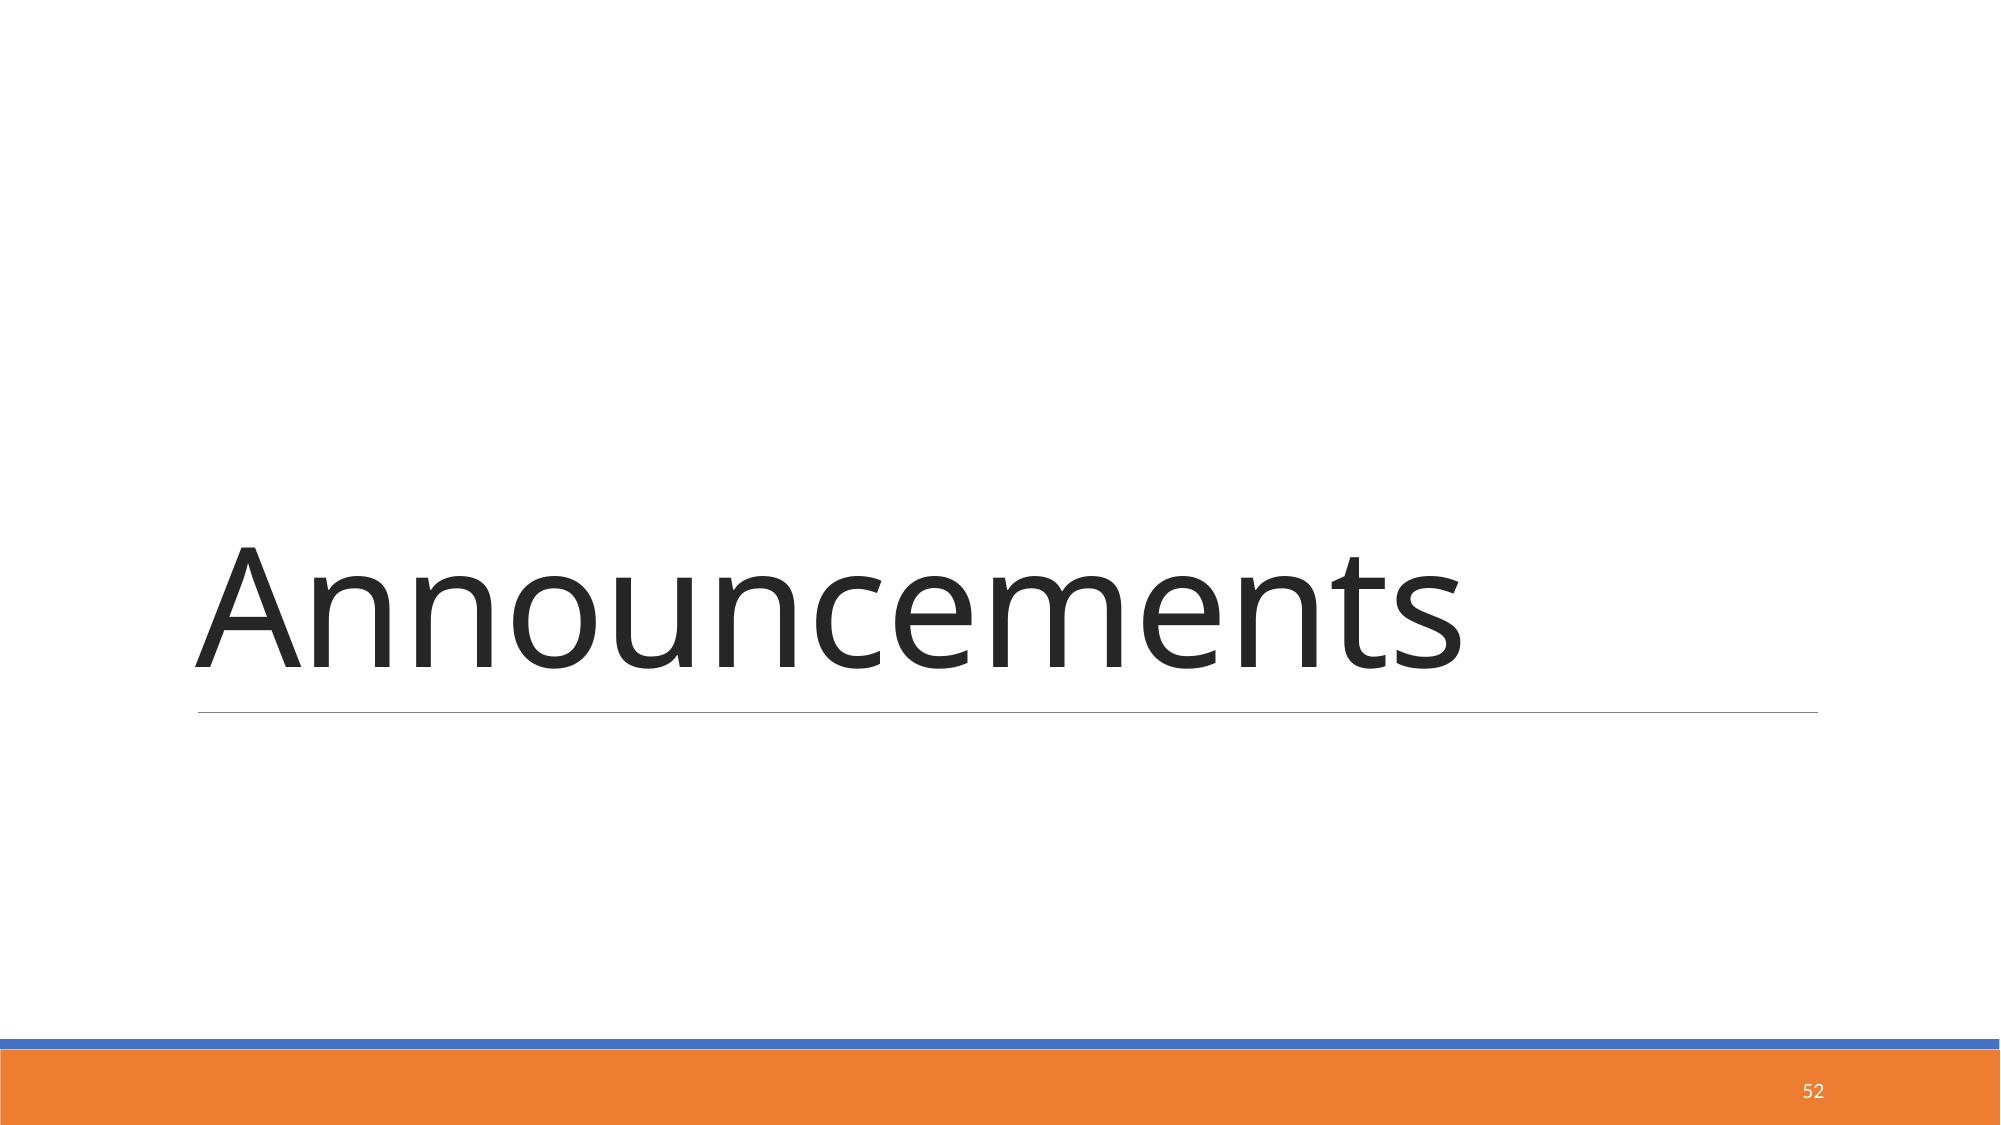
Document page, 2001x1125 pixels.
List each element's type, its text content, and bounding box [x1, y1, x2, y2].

title Announcements [180, 124, 1830, 710]
slide_number 52 [1624, 1059, 1840, 1120]
